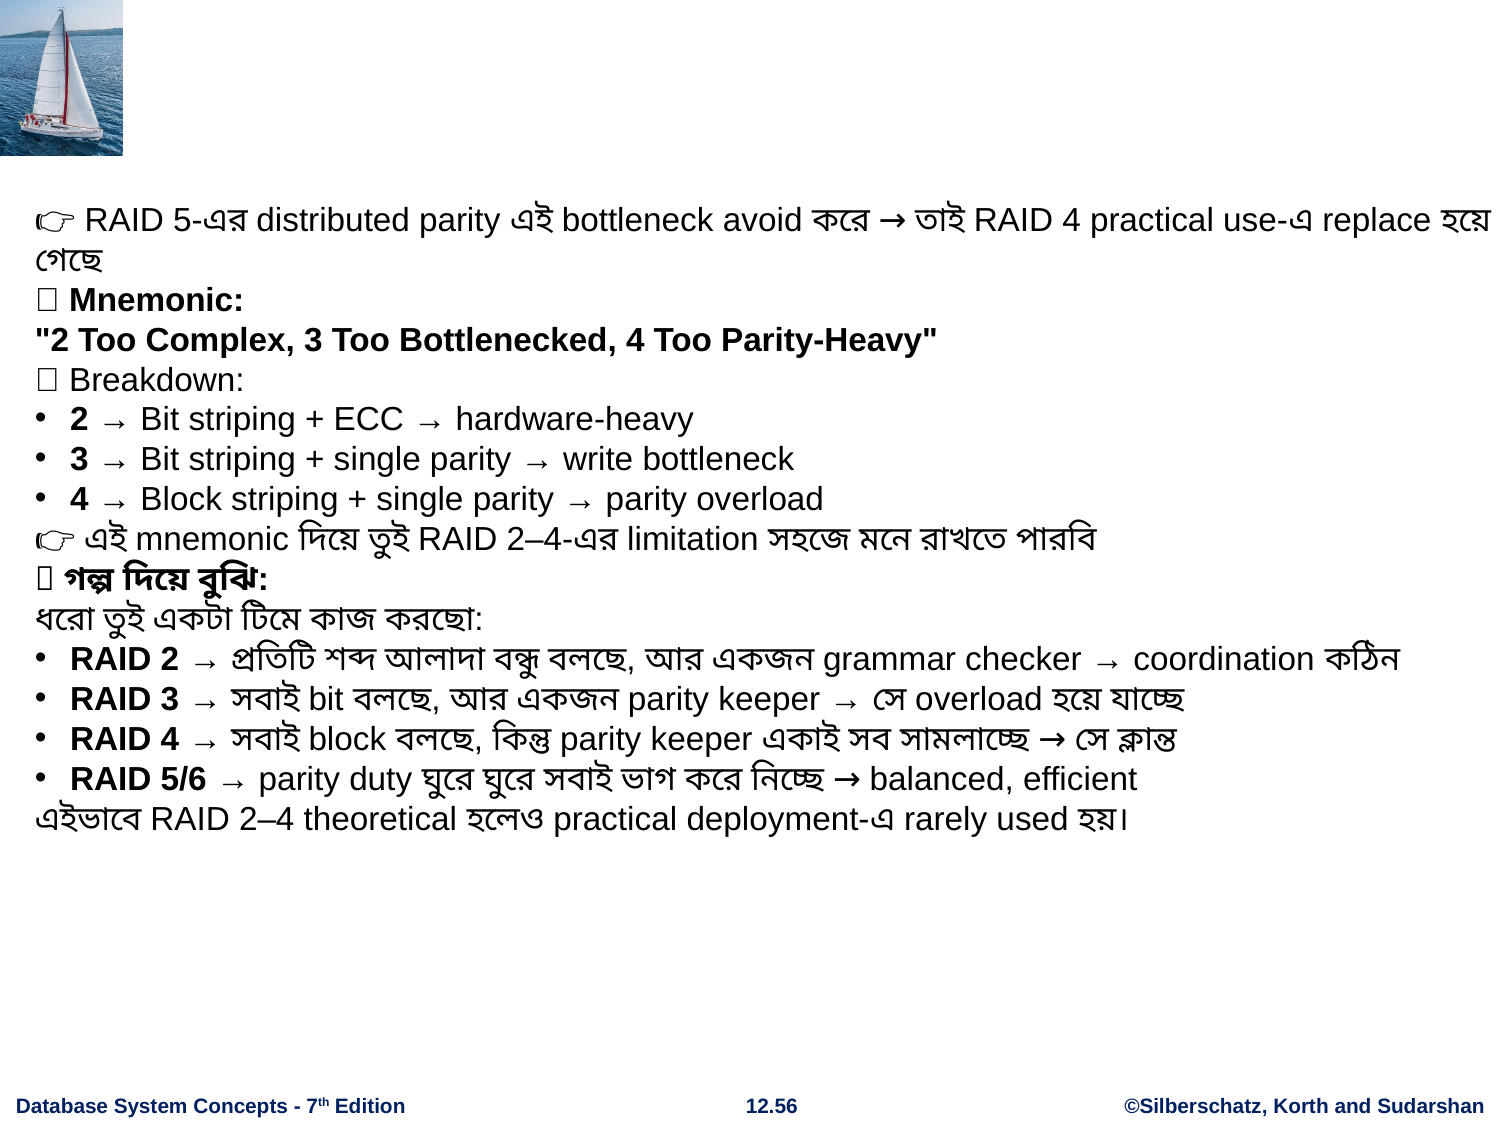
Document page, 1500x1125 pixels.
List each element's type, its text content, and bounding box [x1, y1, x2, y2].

text_box 👉 RAID 5-এর distributed parity এই bottleneck avoid করে → তাই RAID 4 practical use-এ replace হয়ে গেছে 📌 Mnemonic: "2 Too Complex, 3 Too Bottlenecked, 4 Too Parity-Heavy" 🔤 Breakdown: 2 → Bit striping + ECC → hardware-heavy 3 → Bit striping + single parity → write bottleneck 4 → Block striping + single parity → parity overload 👉 এই mnemonic দিয়ে তুই RAID 2–4-এর limitation সহজে মনে রাখতে পারবি 🧺 গল্প দিয়ে বুঝি: ধরো তুই একটা টিমে কাজ করছো: RAID 2 → প্রতিটি শব্দ আলাদা বন্ধু বলছে, আর একজন grammar checker → coordination কঠিন RAID 3 → সবাই bit বলছে, আর একজন parity keeper → সে overload হয়ে যাচ্ছে RAID 4 → সবাই block বলছে, কিন্তু parity keeper একাই সব সামলাচ্ছে → সে ক্লান্ত RAID 5/6 → parity duty ঘুরে ঘুরে সবাই ভাগ করে নিচ্ছে → balanced, efficient এইভাবে RAID 2–4 theoretical হলেও practical deployment-এ rarely used হয়। [20, 190, 1500, 845]
picture [0, 0, 123, 156]
